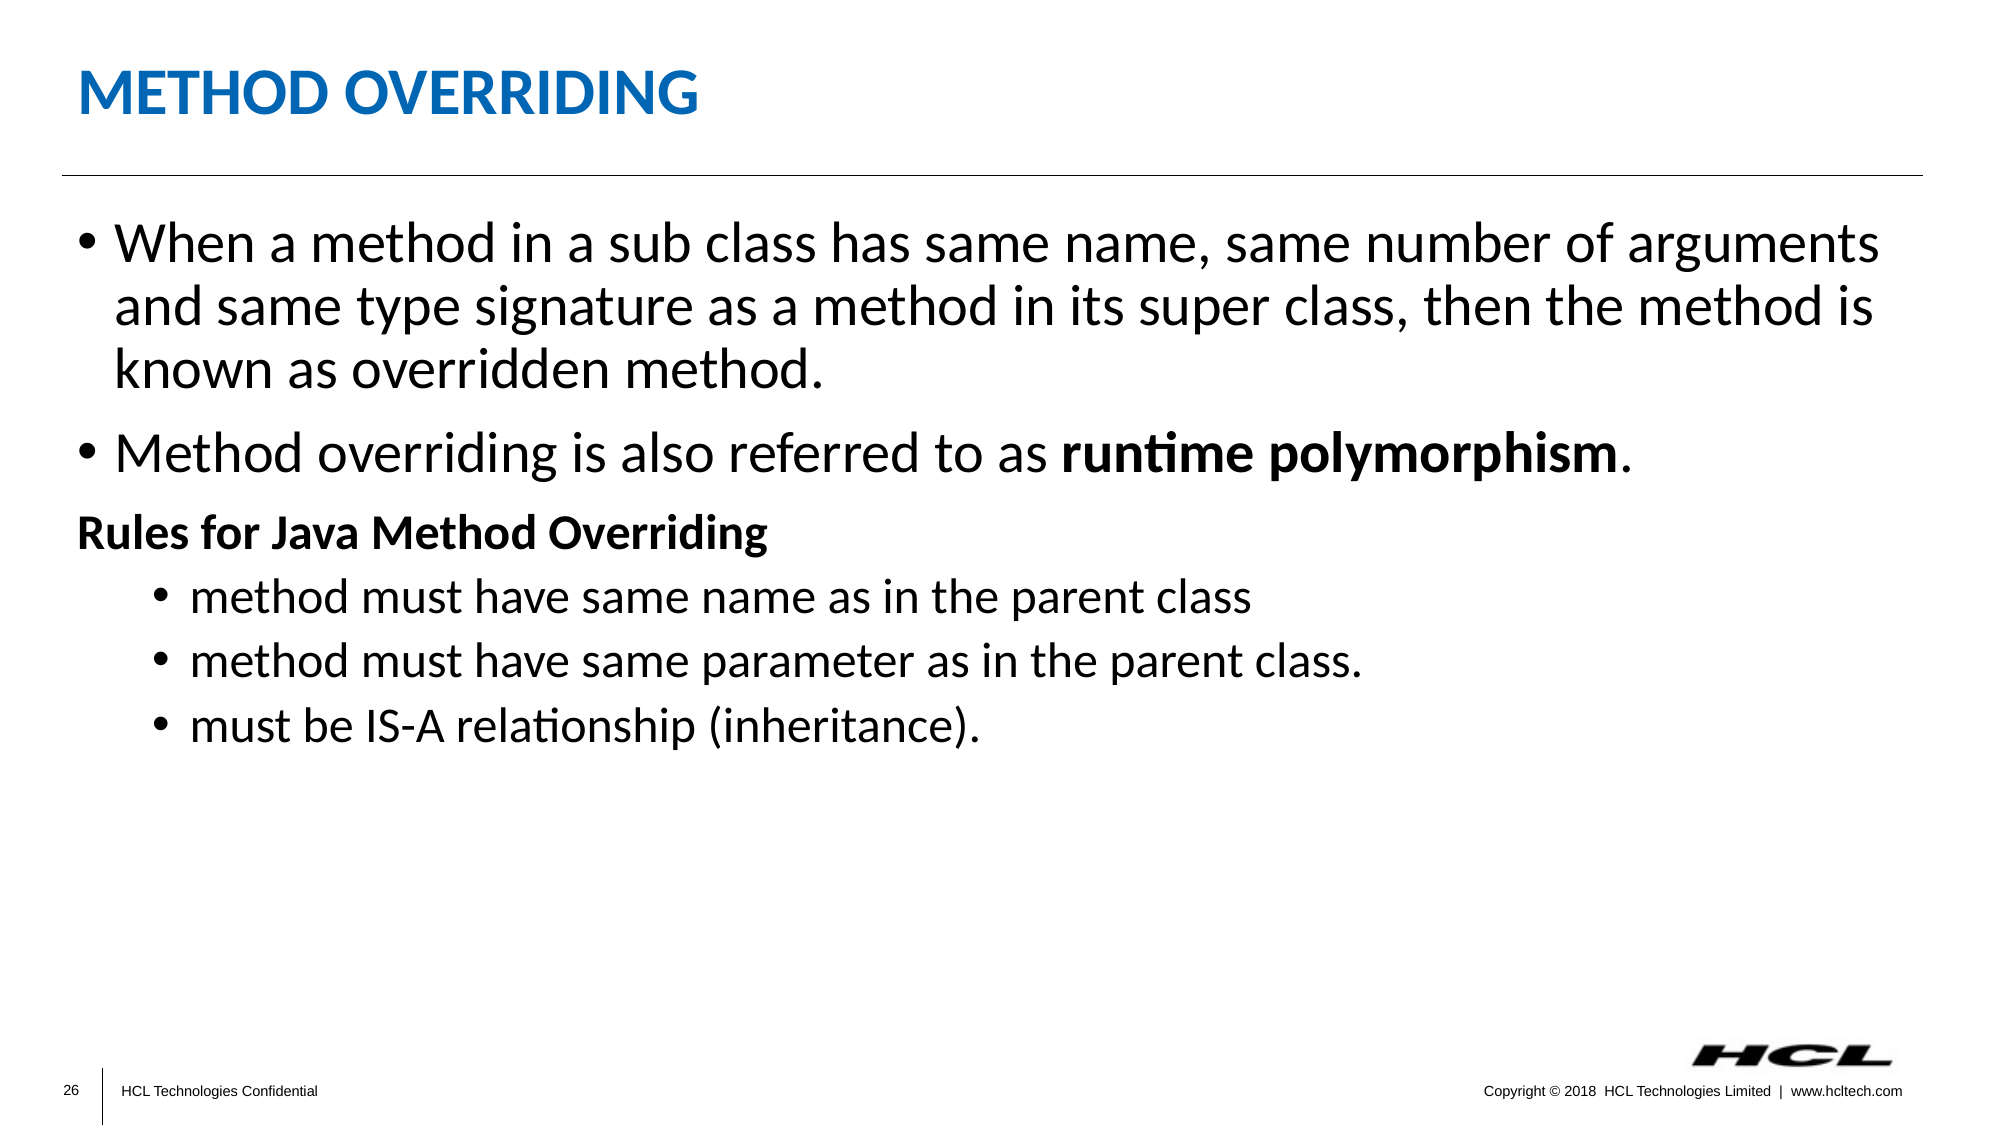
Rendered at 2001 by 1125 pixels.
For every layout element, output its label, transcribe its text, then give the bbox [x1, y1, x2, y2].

list When a method in a sub class has same name, same number of arguments and same type signature as a method in its super class, then the method is known as overridden method. Method overriding is also referred to as runtime polymorphism. Rules for Java Method Overriding method must have same name as in the parent class method must have same parameter as in the parent class. must be IS-A relationship (inheritance). [62, 204, 1924, 1014]
picture [1660, 1024, 1924, 1080]
title Method Overriding [62, 42, 1781, 144]
